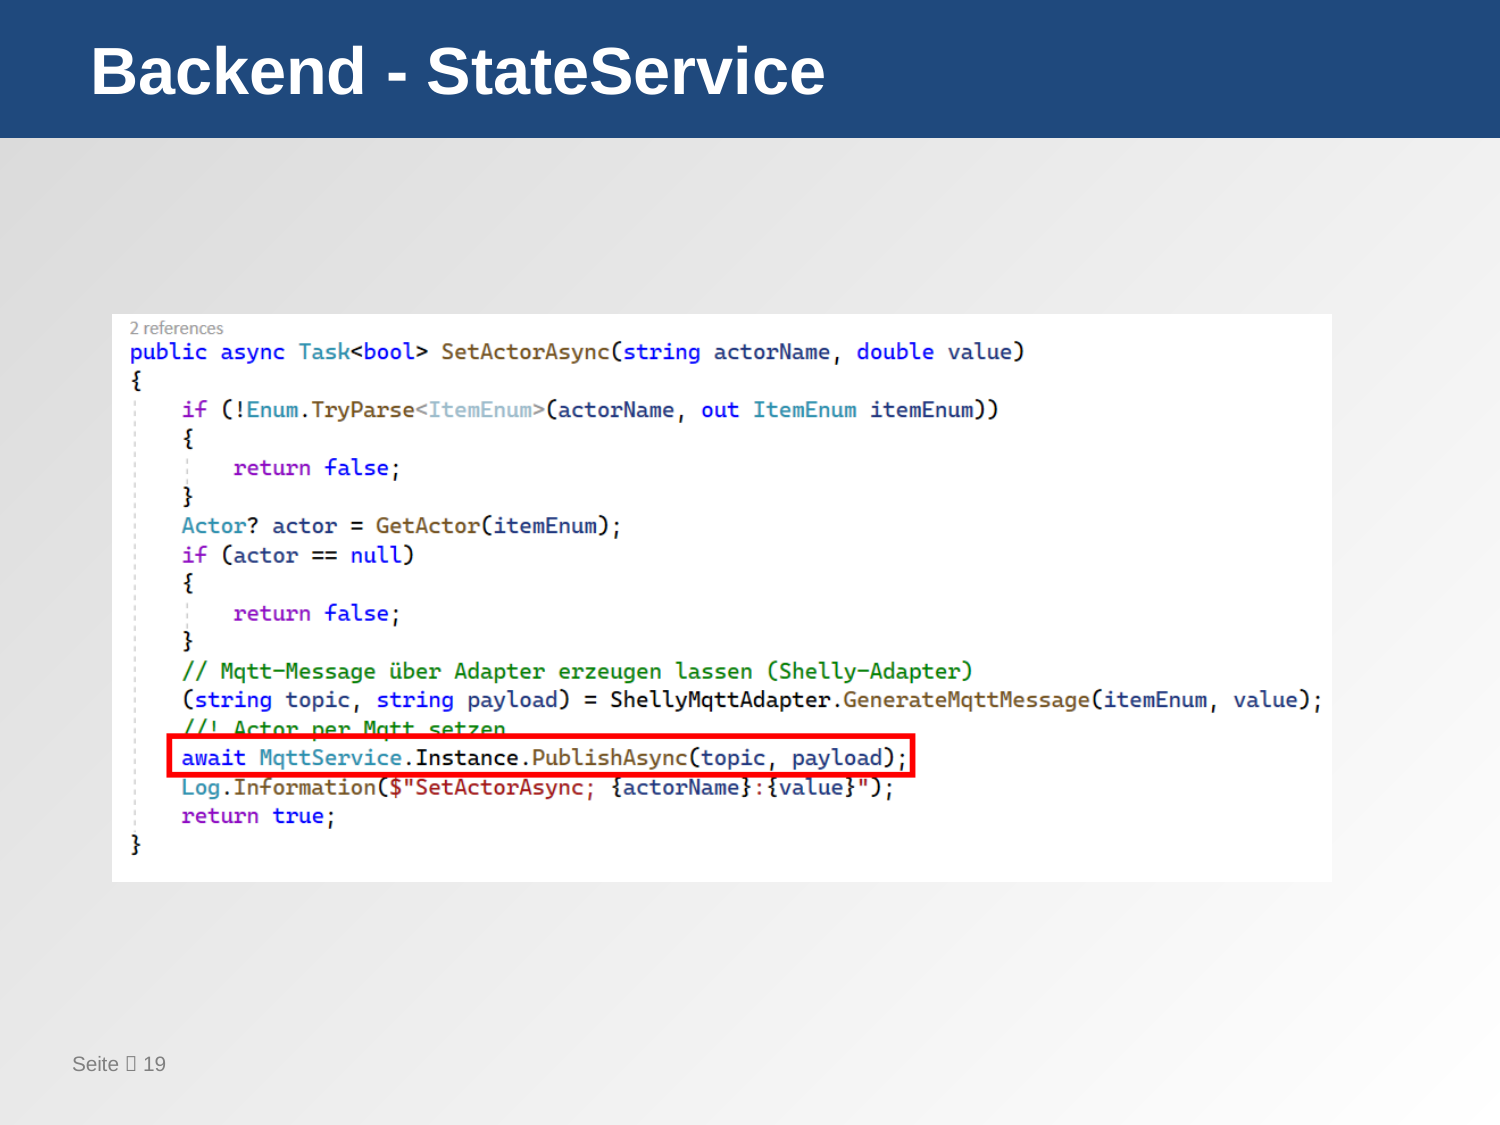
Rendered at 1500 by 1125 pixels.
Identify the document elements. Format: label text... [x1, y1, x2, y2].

picture [111, 314, 1333, 882]
title Backend - StateService [75, 20, 1425, 208]
